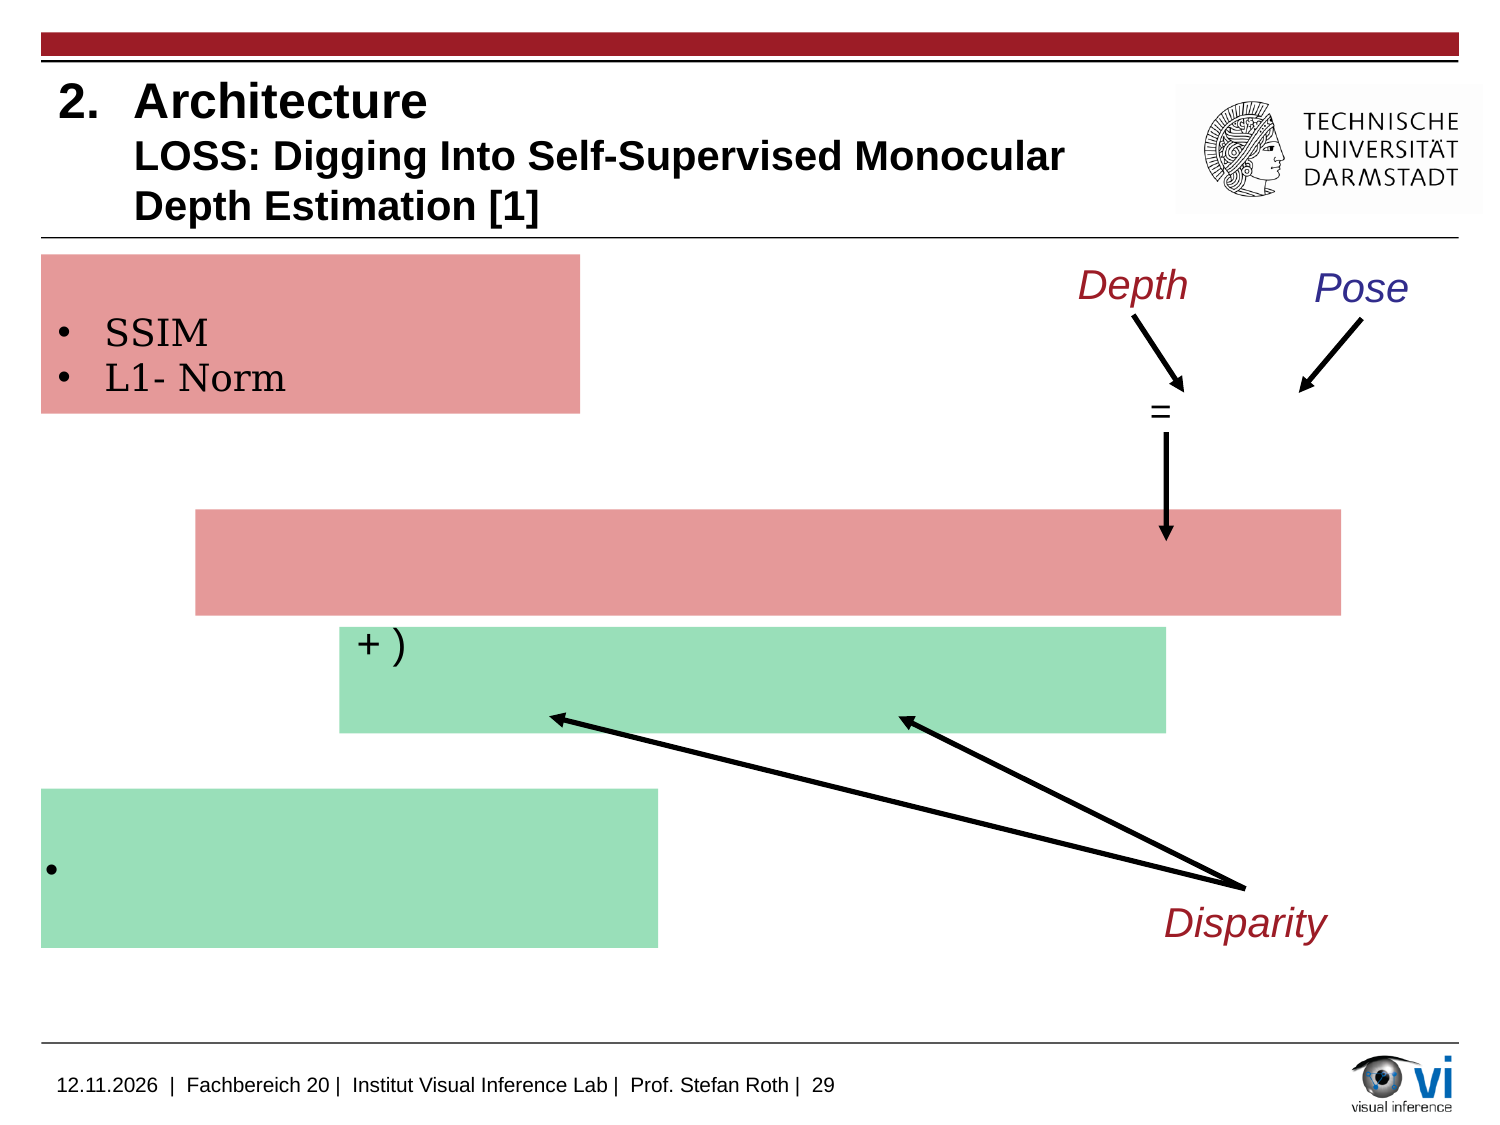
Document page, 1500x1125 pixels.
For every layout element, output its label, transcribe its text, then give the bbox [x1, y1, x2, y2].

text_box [1298, 319, 1363, 394]
text_box Disparity [1149, 888, 1342, 954]
text_box [337, 625, 1168, 735]
text_box [39, 787, 660, 950]
text_box [193, 507, 1343, 618]
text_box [1133, 315, 1185, 393]
text_box [39, 252, 582, 416]
text_box Pose [1299, 253, 1425, 319]
picture [1351, 1055, 1500, 1112]
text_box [548, 716, 1246, 890]
title Architecture LOSS: Digging Into Self-Supervised Monocular Depth Estimation [1] [58, 79, 1149, 218]
text_box Depth [1062, 250, 1204, 315]
picture [1175, 84, 1483, 214]
